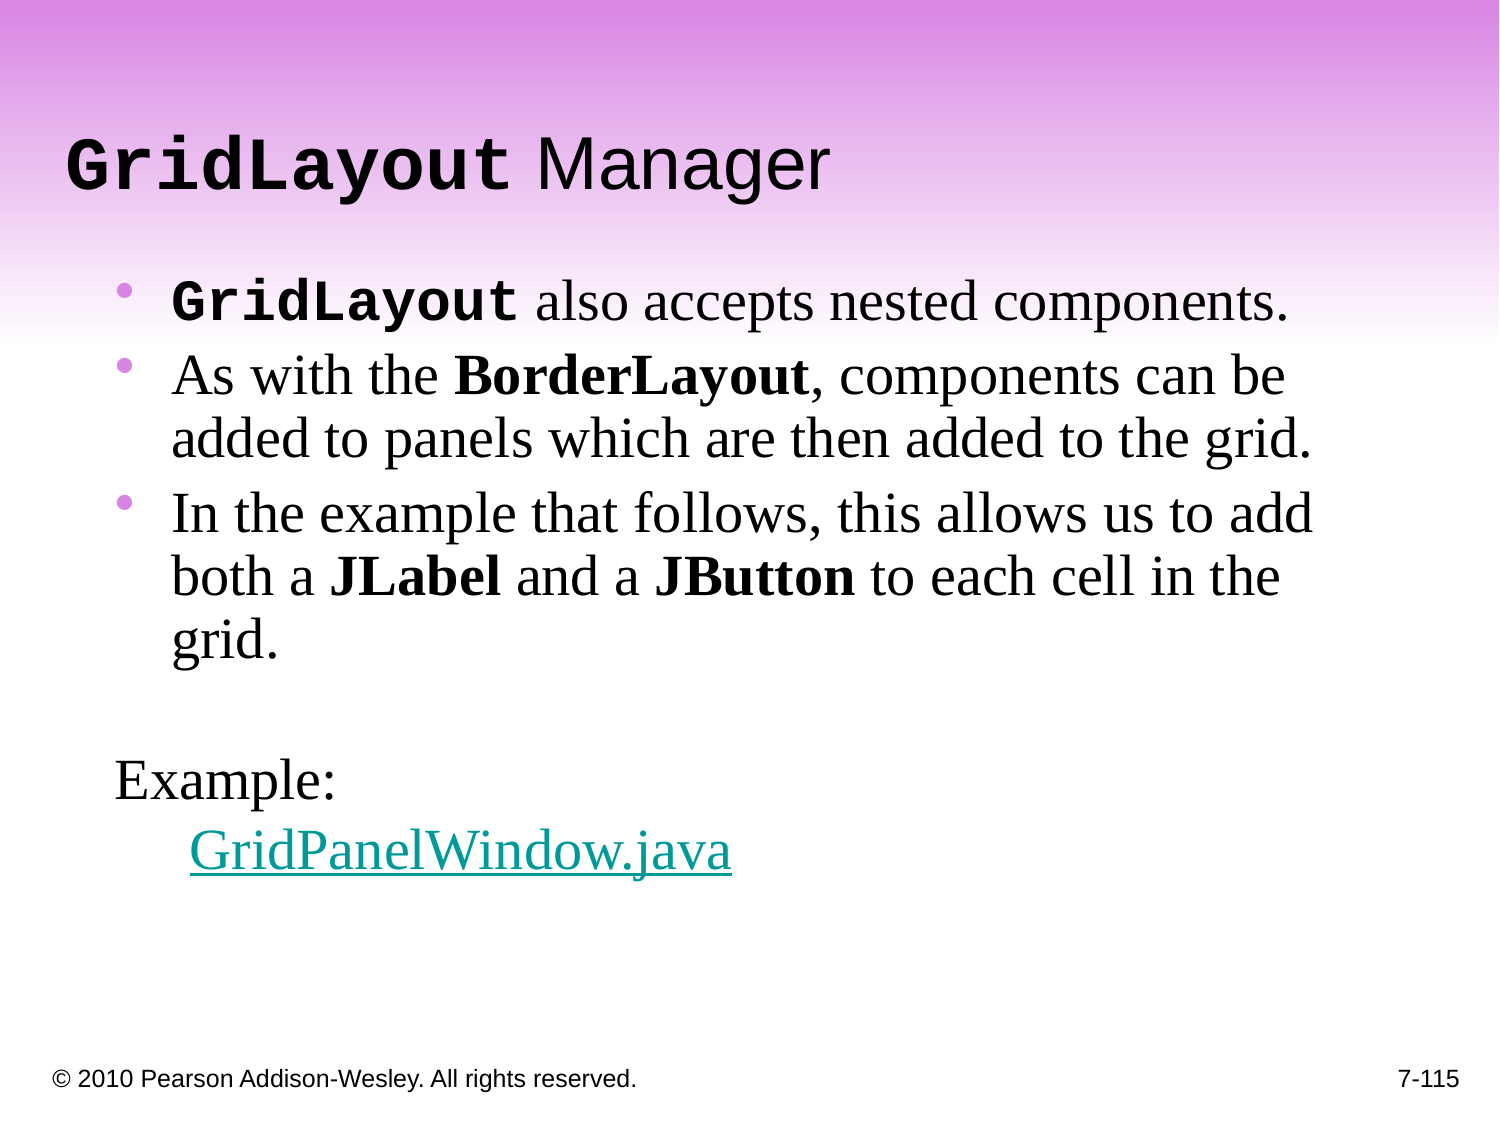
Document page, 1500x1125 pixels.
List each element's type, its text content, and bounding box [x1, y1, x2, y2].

title GridLayout Manager [50, 49, 1463, 213]
slide_number 7-115 [1162, 1024, 1476, 1101]
text_box GridLayout also accepts nested components. As with the BorderLayout, components can be added to panels which are then added to the grid. In the example that follows, this allows us to add both a JLabel and a JButton to each cell in the grid. Example: GridPanelWindow.java [99, 262, 1413, 889]
